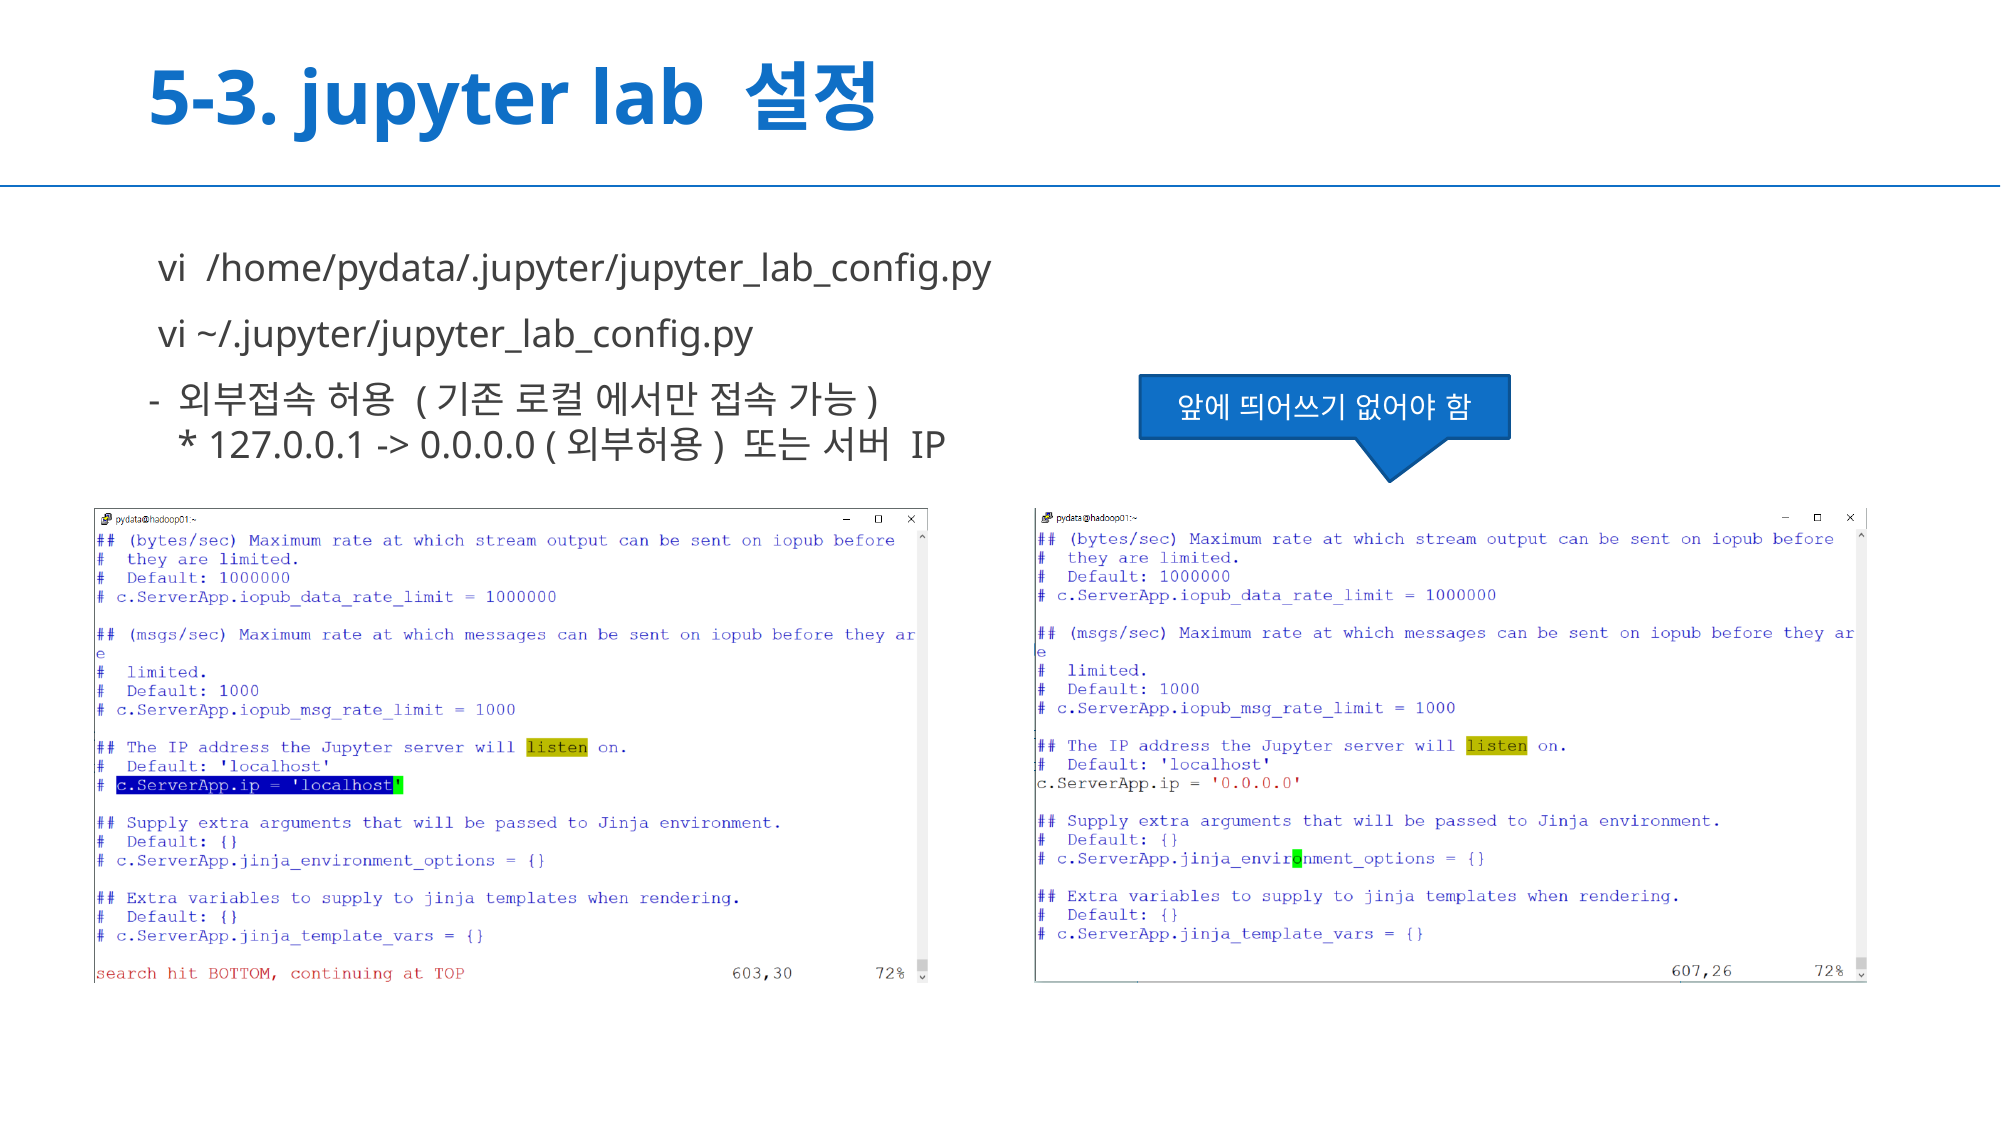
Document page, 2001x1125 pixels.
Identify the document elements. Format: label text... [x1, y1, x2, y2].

list vi /home/pydata/.jupyter/jupyter_lab_config.py vi ~/.jupyter/jupyter_lab_config.py - 외부접속 허용 (기존 로컬 에서만 접속 가능) * 127.0.0.1 -> 0.0.0.0 (외부허용) 또는 서버 IP [133, 236, 1867, 746]
text_box 앞에 띄어쓰기 없어야 함 [1138, 374, 1511, 483]
picture [93, 508, 928, 983]
picture [1033, 508, 1868, 983]
title 5-3. jupyter lab 설정 [133, 41, 1522, 166]
